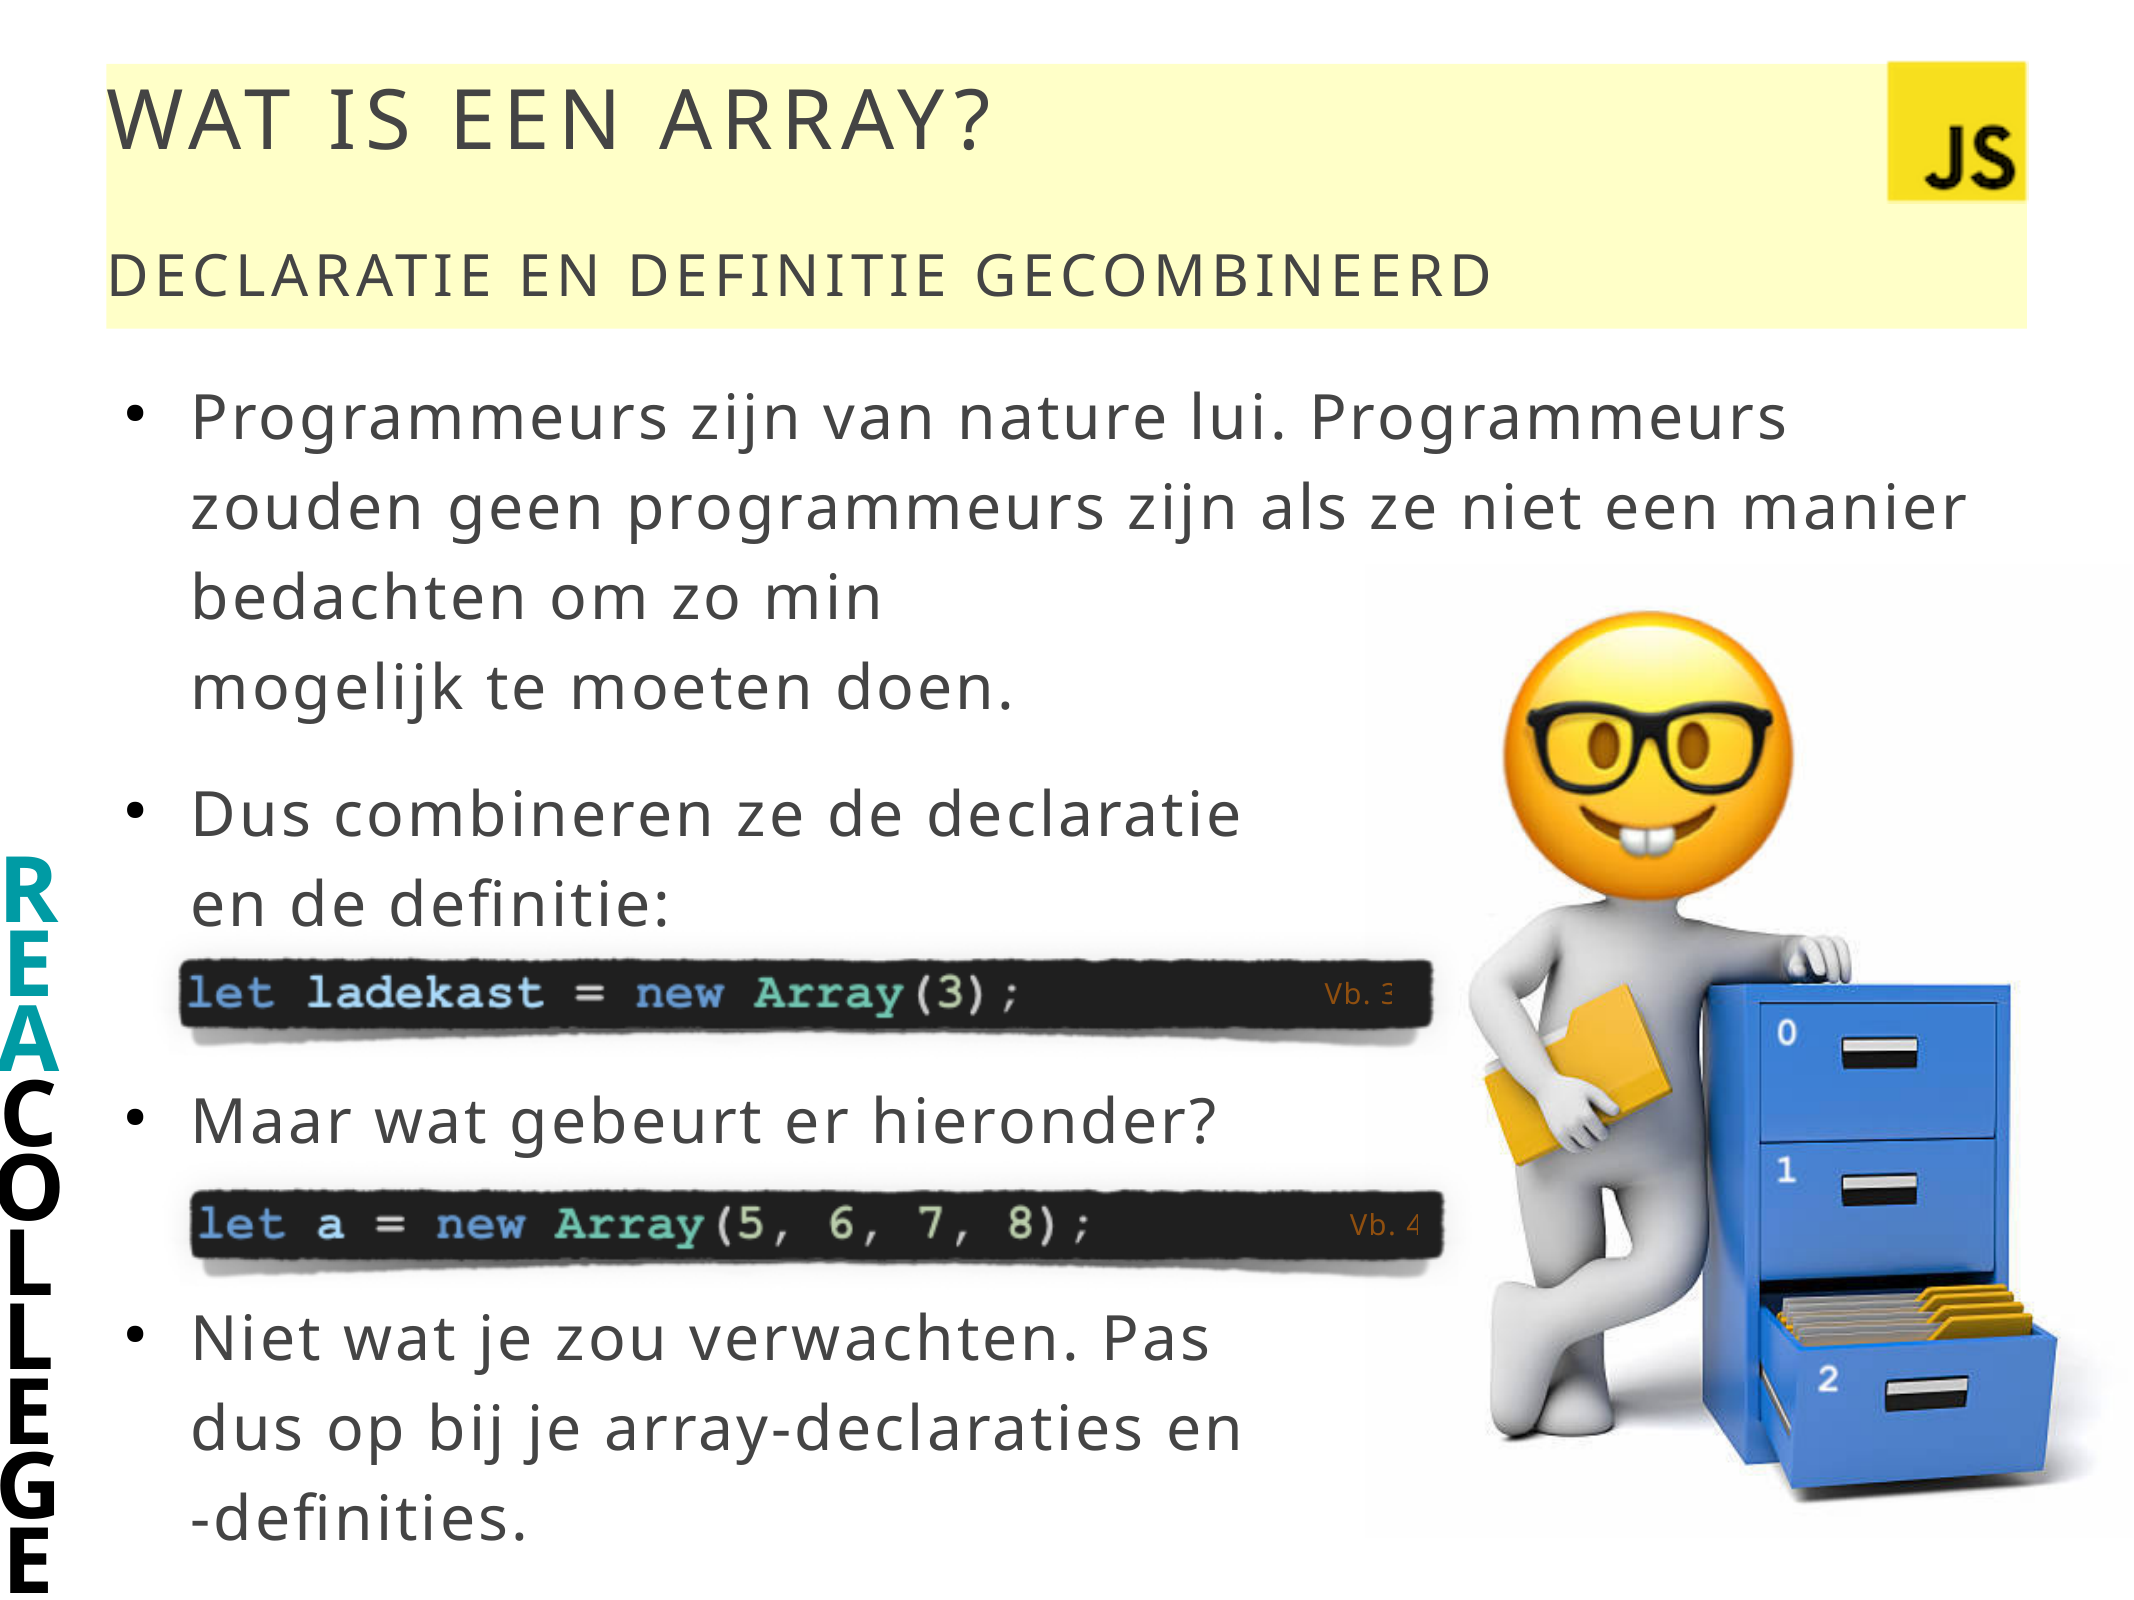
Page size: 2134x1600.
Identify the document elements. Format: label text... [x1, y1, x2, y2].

picture [1886, 60, 2030, 204]
picture [144, 564, 2134, 1538]
list Programmeurs zijn van nature lui. Programmeurs zouden geen programmeurs zijn als ze niet een manier bedachten om zo min mogelijk te moeten doen. Dus combineren ze de declaratie en de definitie: Maar wat gebeurt er hieronder? Niet wat je zou verwachten. Pas dus op bij je array-declaraties en -definities. [105, 361, 2028, 1571]
title Wat is een array? Declaratie en definitie gecombineerd [105, 63, 2028, 330]
